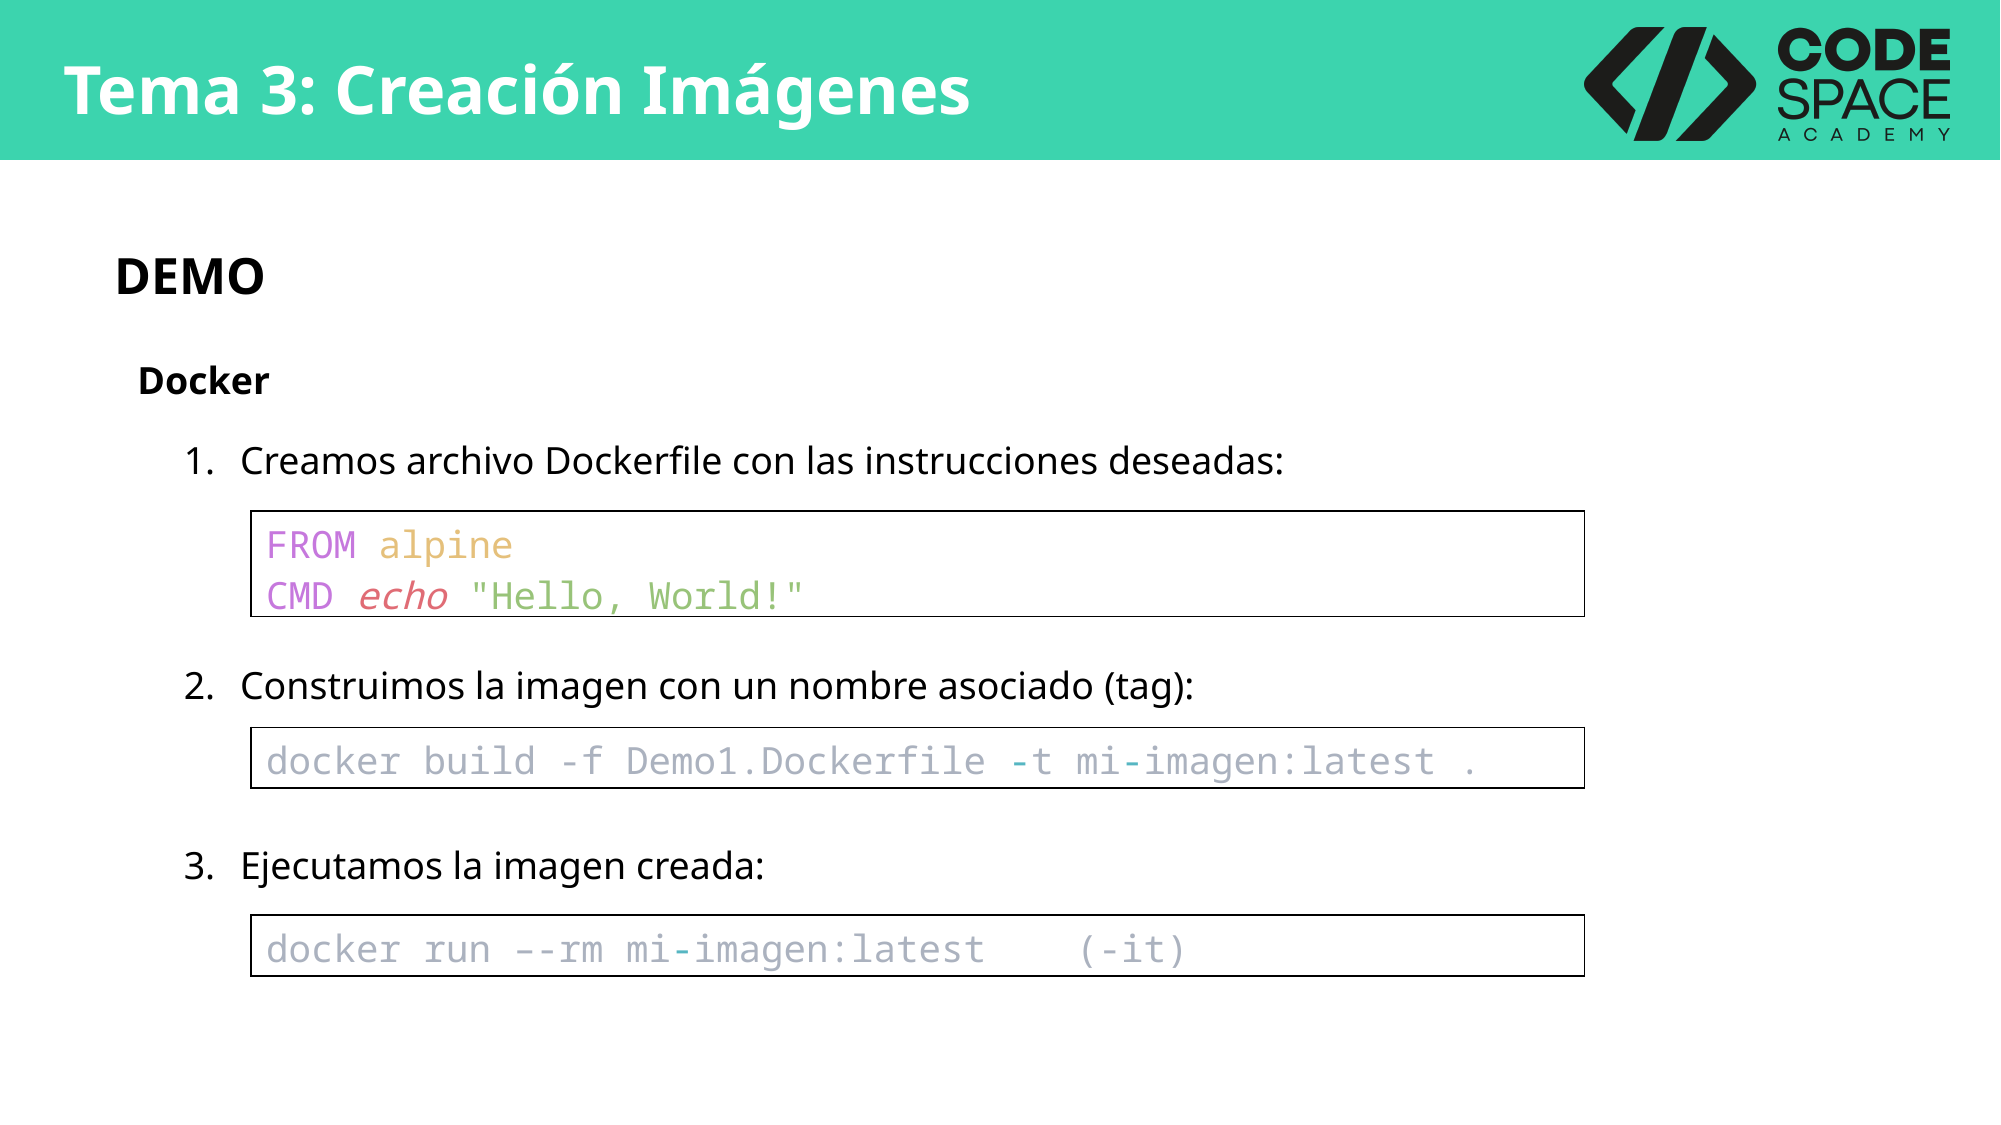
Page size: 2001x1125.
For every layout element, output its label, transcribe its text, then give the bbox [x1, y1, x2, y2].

table_header docker build -f Demo1.Dockerfile -t mi-imagen:latest . [252, 728, 1584, 787]
table_header docker run –-rm mi-imagen:latest (-it) [252, 916, 1584, 975]
table_header FROM alpine CMD echo "Hello, World!" [252, 512, 1584, 616]
picture [1584, 27, 1950, 141]
text_box DEMO [99, 236, 282, 312]
text_box [0, 0, 2000, 160]
text_box Tema 3: Creación Imágenes [43, 36, 1458, 132]
text_box Docker [122, 349, 285, 409]
text_box Creamos archivo Dockerfile con las instrucciones deseadas: Construimos la imagen con un nombre asociado (tag): Ejecutamos la imagen creada: [168, 429, 1897, 940]
